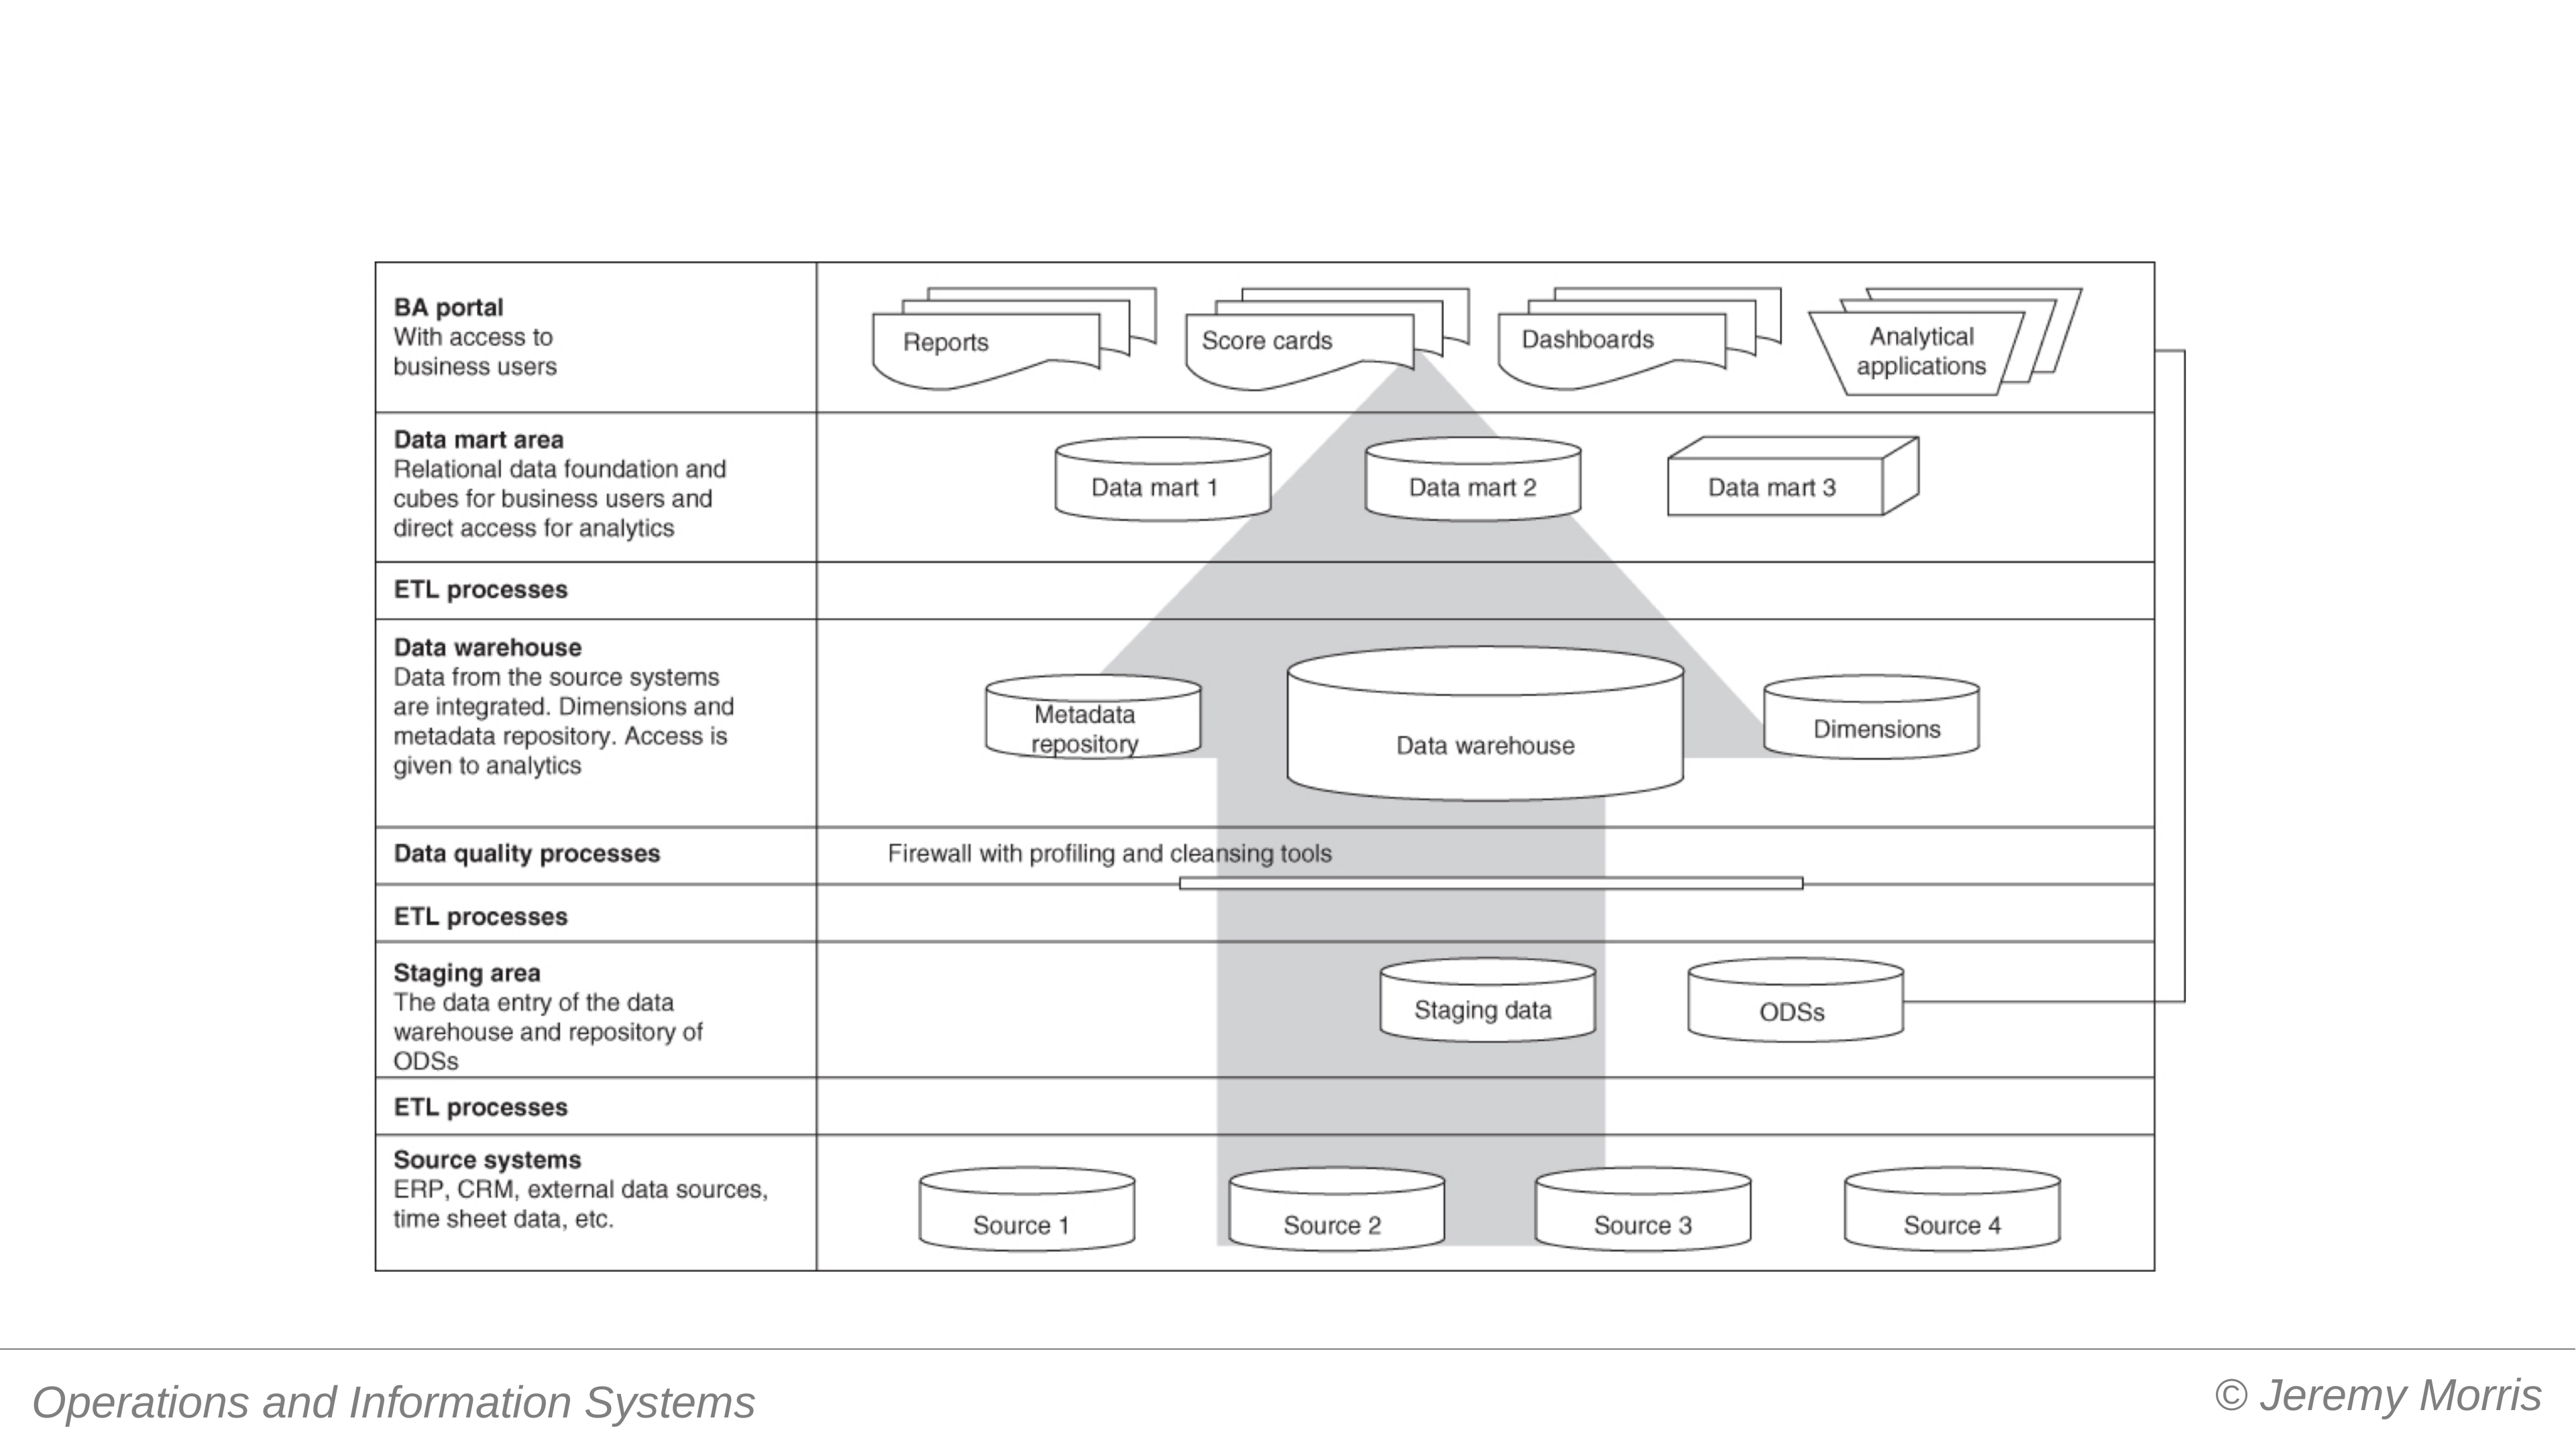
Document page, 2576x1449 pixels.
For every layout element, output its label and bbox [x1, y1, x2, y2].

picture [368, 254, 2208, 1287]
